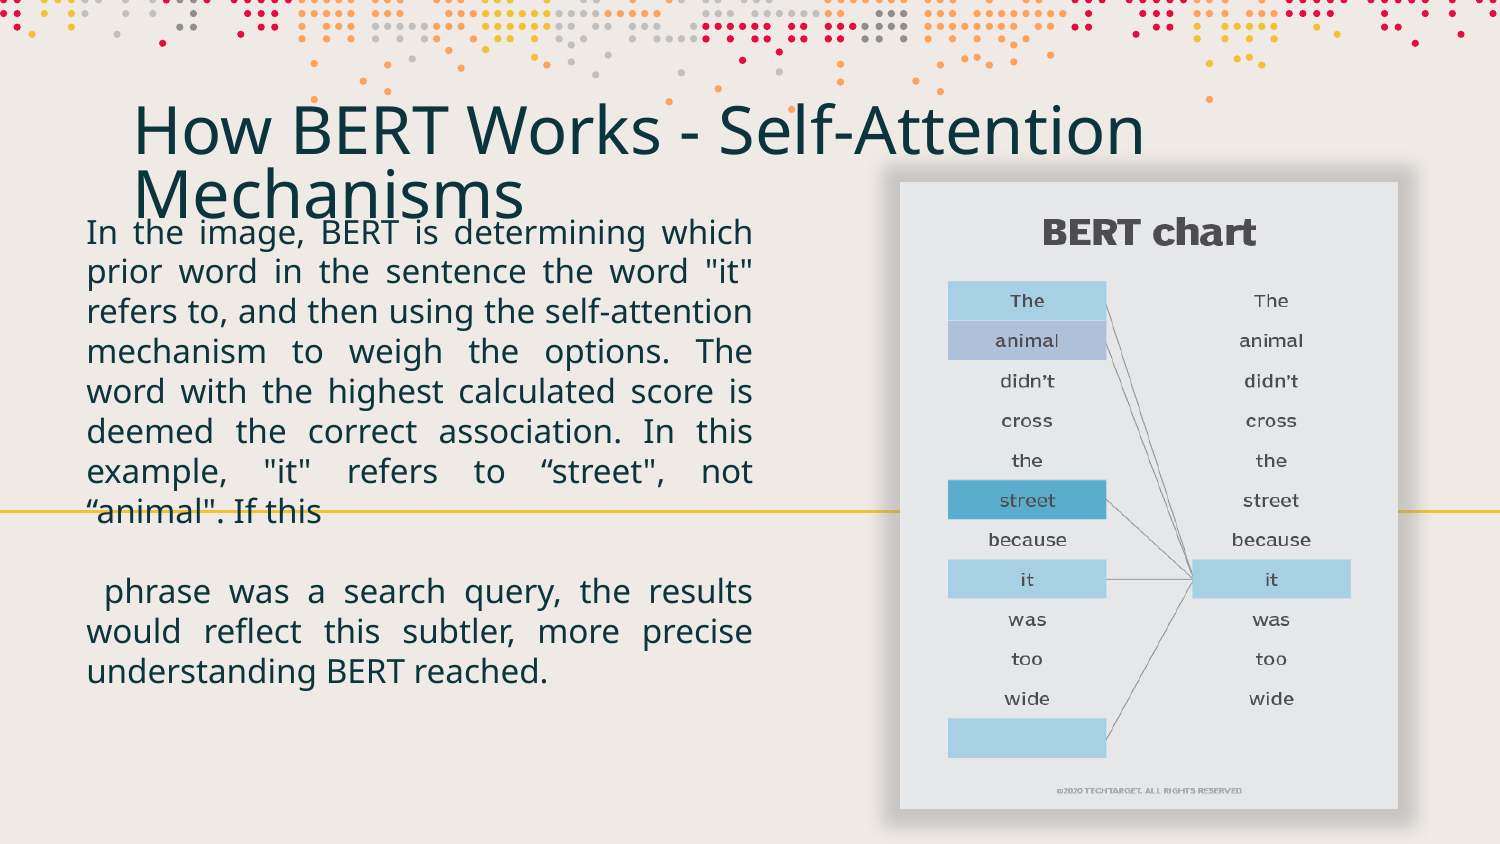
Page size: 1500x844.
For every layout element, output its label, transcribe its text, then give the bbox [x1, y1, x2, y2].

subtitle In the image, BERT is determining which prior word in the sentence the word "it" refers to, and then using the self-attention mechanism to weigh the options. The word with the highest calculated score is deemed the correct association. In this example, "it" refers to “street", not “animal". If this phrase was a search query, the results would reflect this subtler, more precise understanding BERT reached. [50, 195, 770, 761]
picture [899, 182, 1399, 809]
title How BERT Works - Self-Attention Mechanisms [116, 88, 1469, 196]
